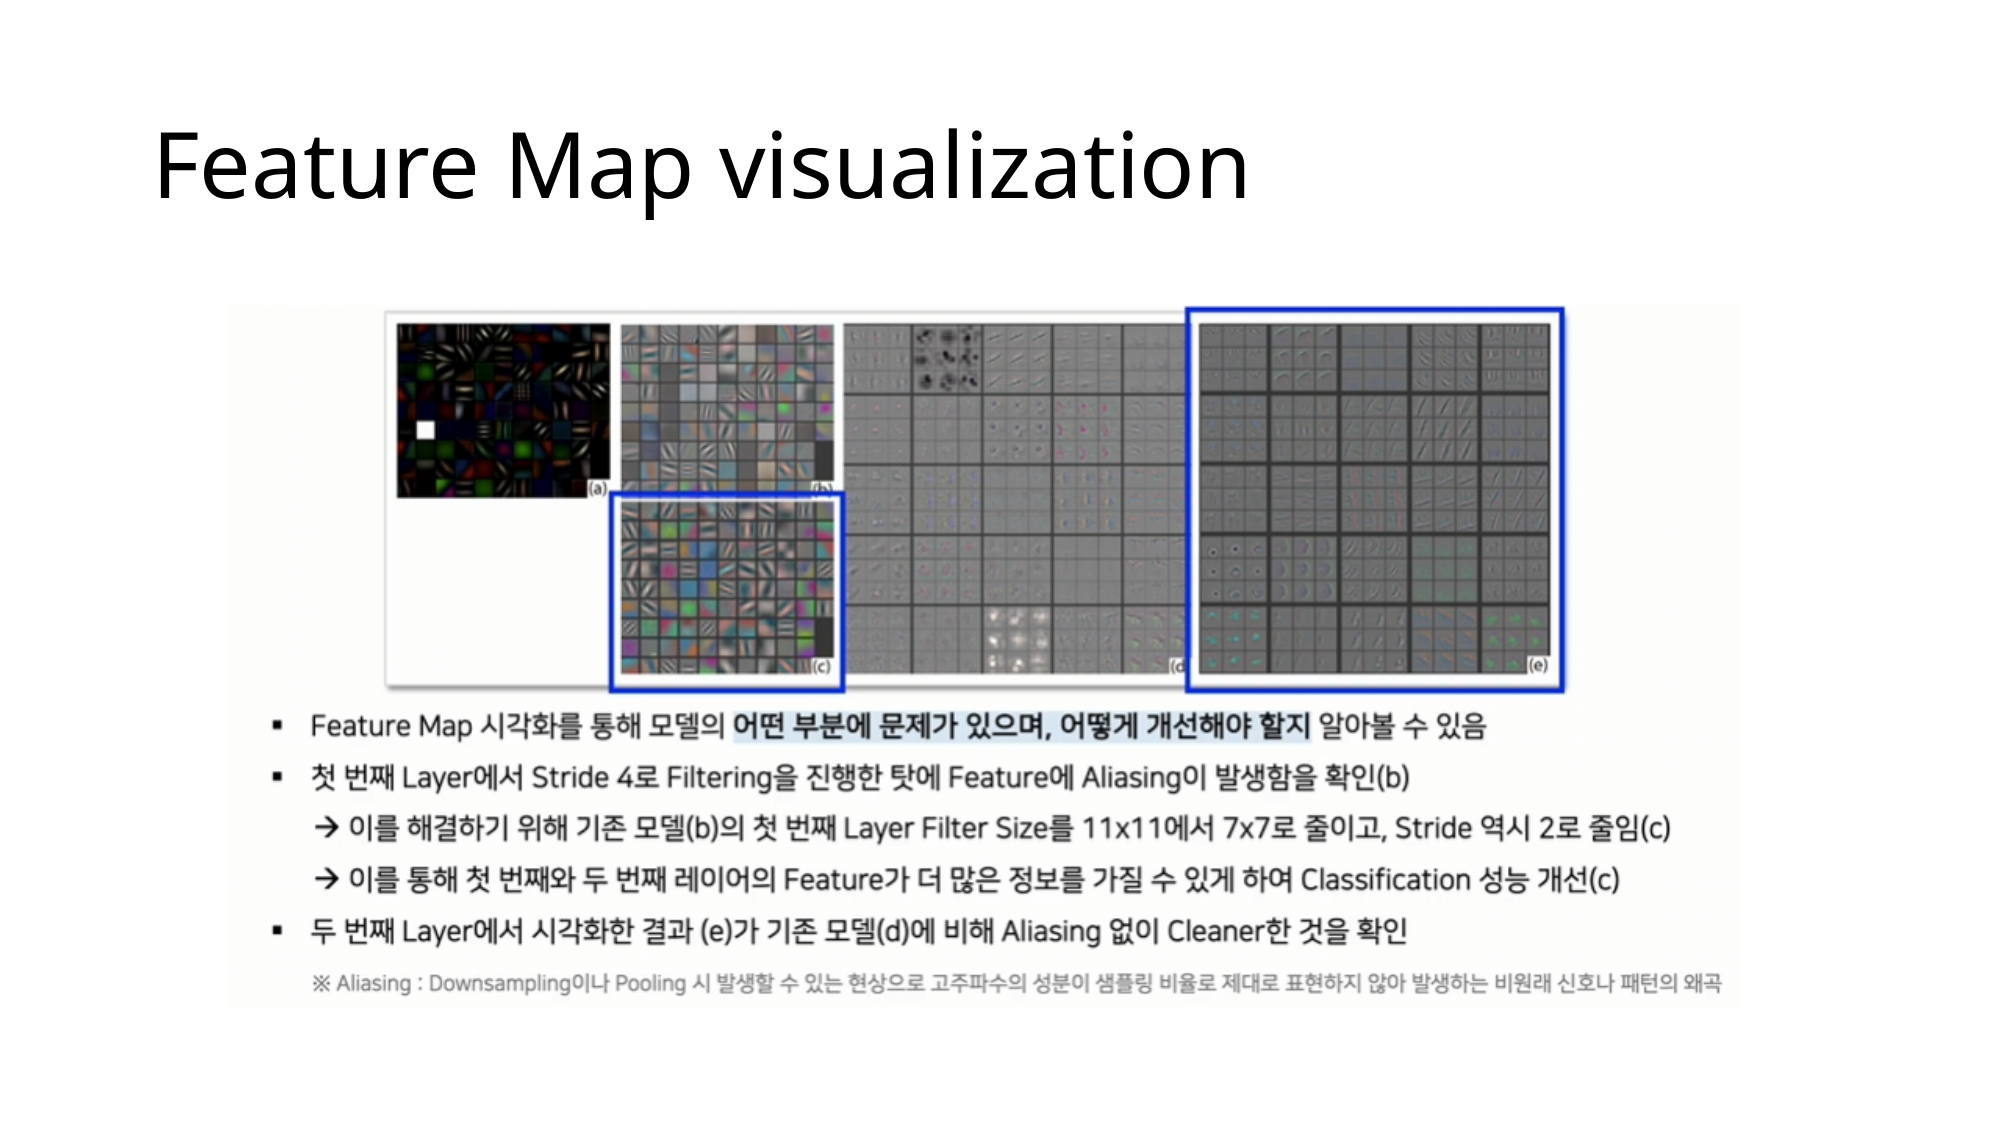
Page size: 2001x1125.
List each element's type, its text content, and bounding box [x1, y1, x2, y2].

picture [227, 305, 1740, 1008]
title Feature Map visualization [137, 59, 1863, 278]
